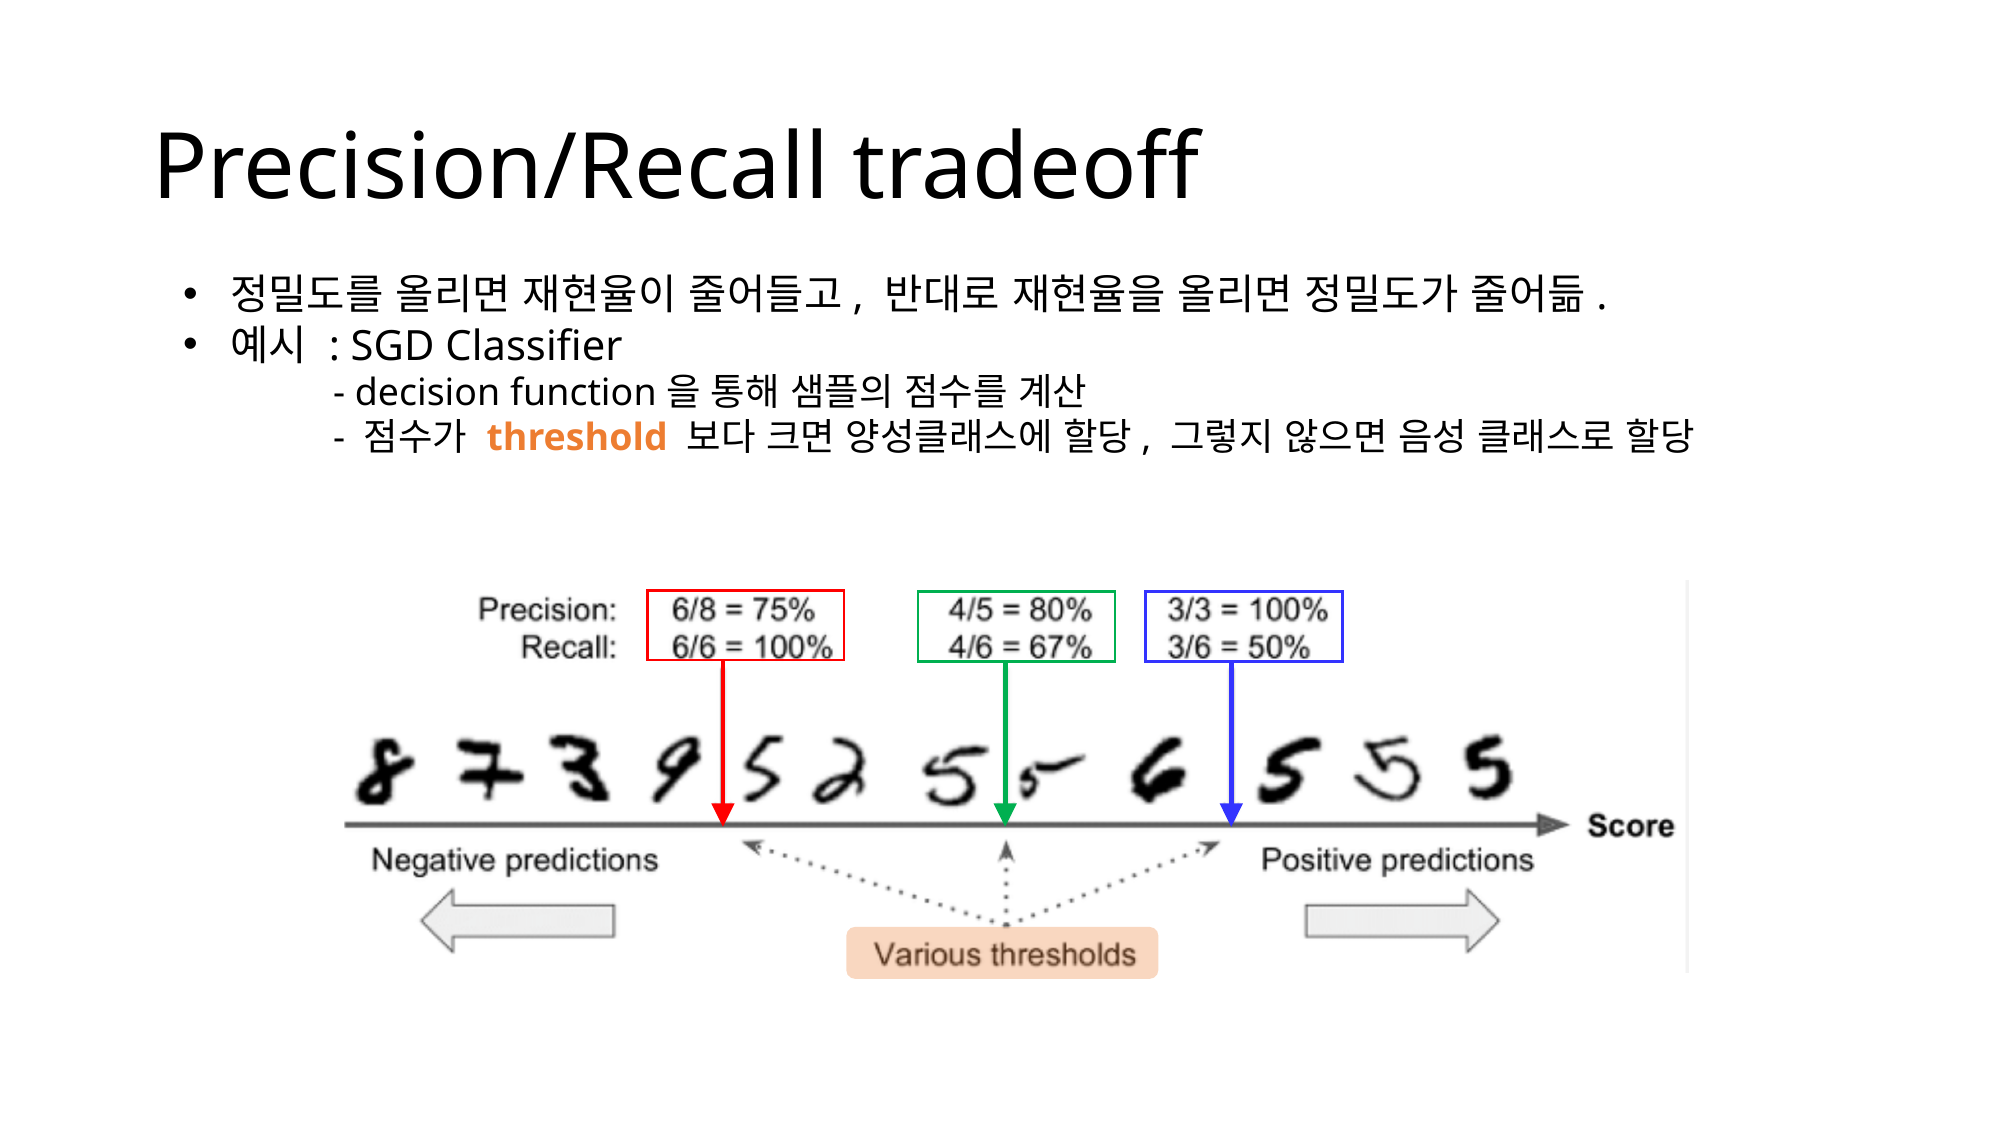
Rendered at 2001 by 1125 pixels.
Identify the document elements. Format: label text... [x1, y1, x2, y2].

text_box 정밀도를 올리면 재현율이 줄어들고, 반대로 재현율을 올리면 정밀도가 줄어듦. 예시 : SGD Classifier - decision function을 통해 샘플의 점수를 계산 - 점수가 threshold 보다 크면 양성클래스에 할당, 그렇지 않으면 음성 클래스로 할당 [168, 260, 1907, 466]
title Precision/Recall tradeoff [137, 59, 1863, 278]
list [344, 580, 1689, 973]
text_box [846, 973, 1159, 980]
